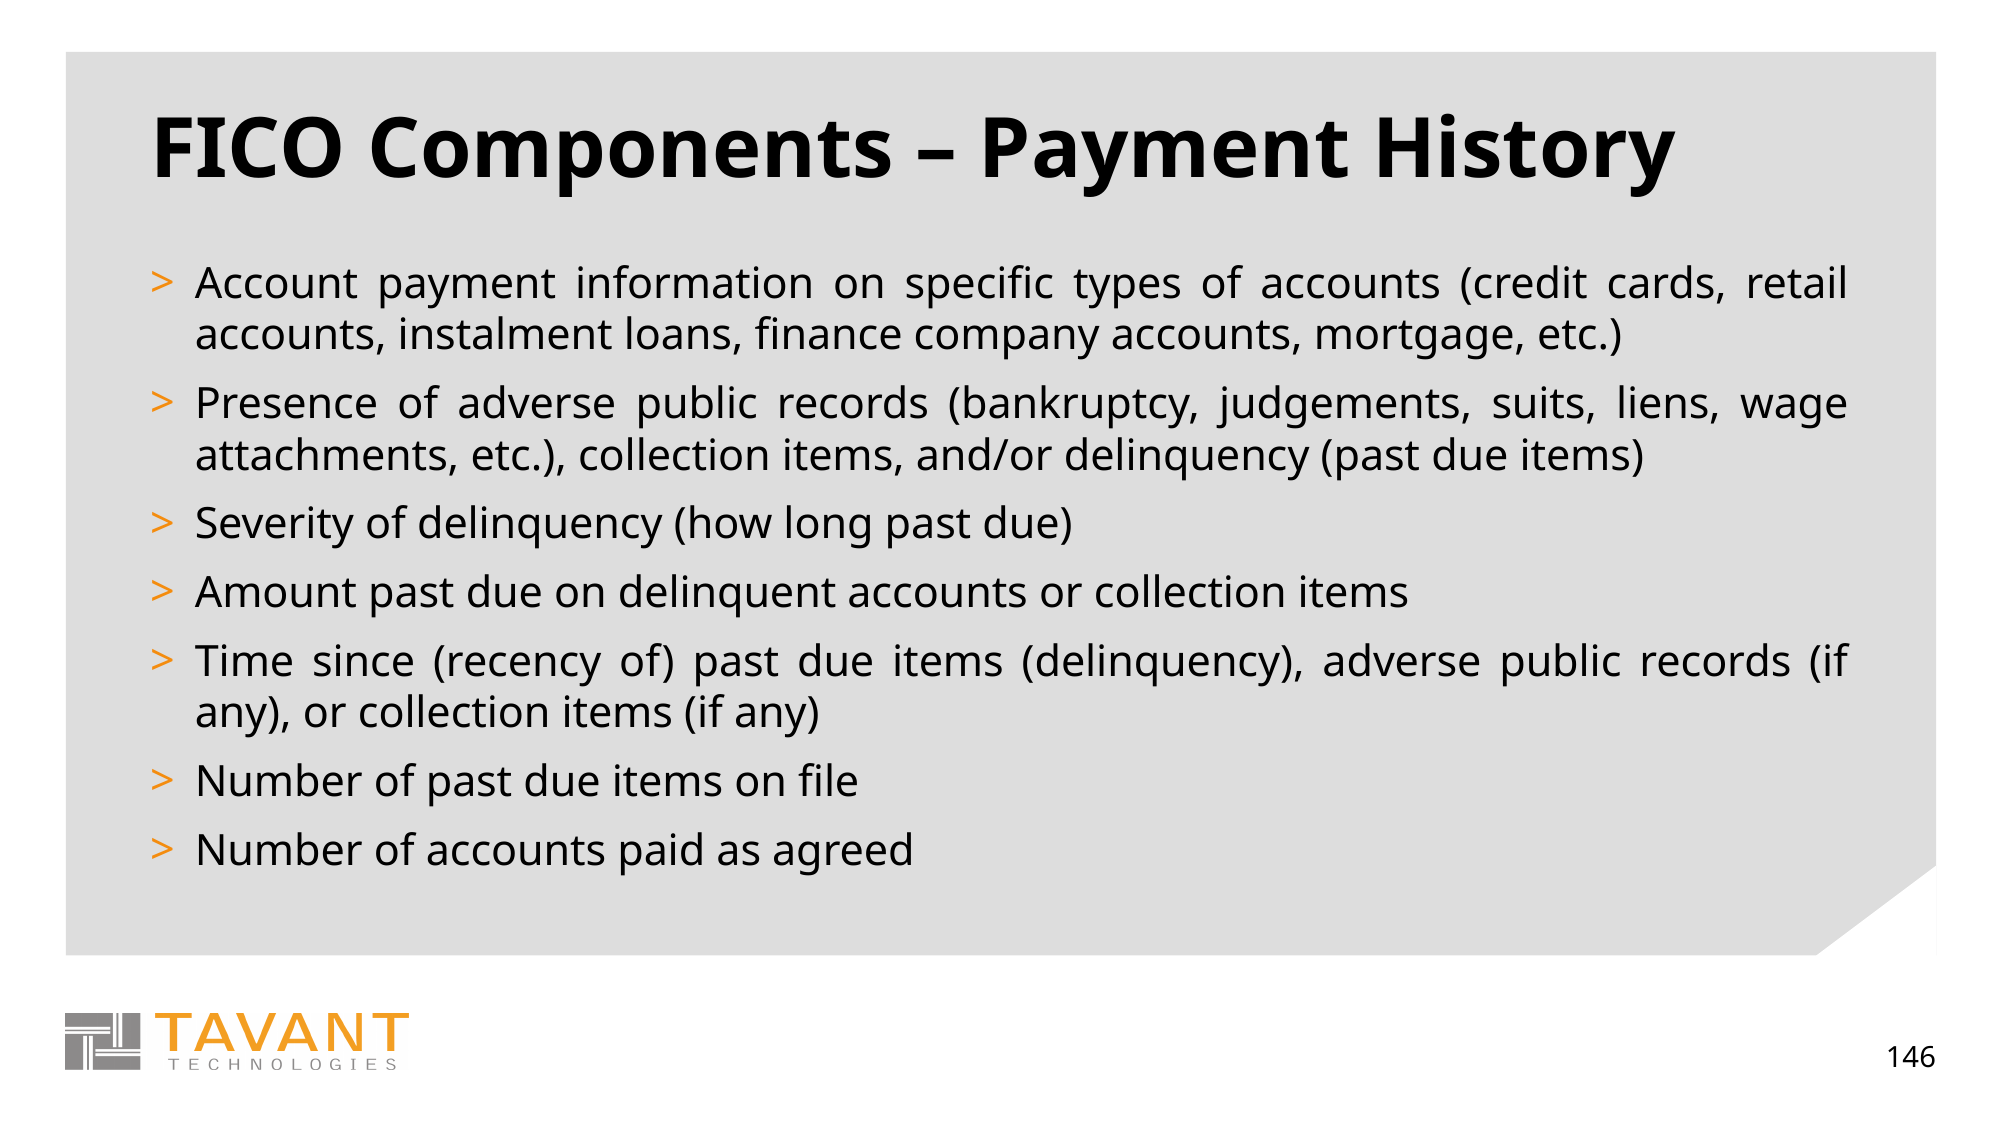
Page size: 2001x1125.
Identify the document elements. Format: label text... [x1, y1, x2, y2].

slide_number 146 [1519, 1028, 1937, 1090]
title FICO Components – Payment History [150, 50, 1850, 239]
picture [65, 1013, 409, 1070]
list Account payment information on specific types of accounts (credit cards, retail accounts, instalment loans, finance company accounts, mortgage, etc.) Presence of adverse public records (bankruptcy, judgements, suits, liens, wage attachments, etc.), collection items, and/or delinquency (past due items) Severity of delinquency (how long past due) Amount past due on delinquent accounts or collection items Time since (recency of) past due items (delinquency), adverse public records (if any), or collection items (if any) Number of past due items on file Number of accounts paid as agreed [150, 247, 1850, 894]
